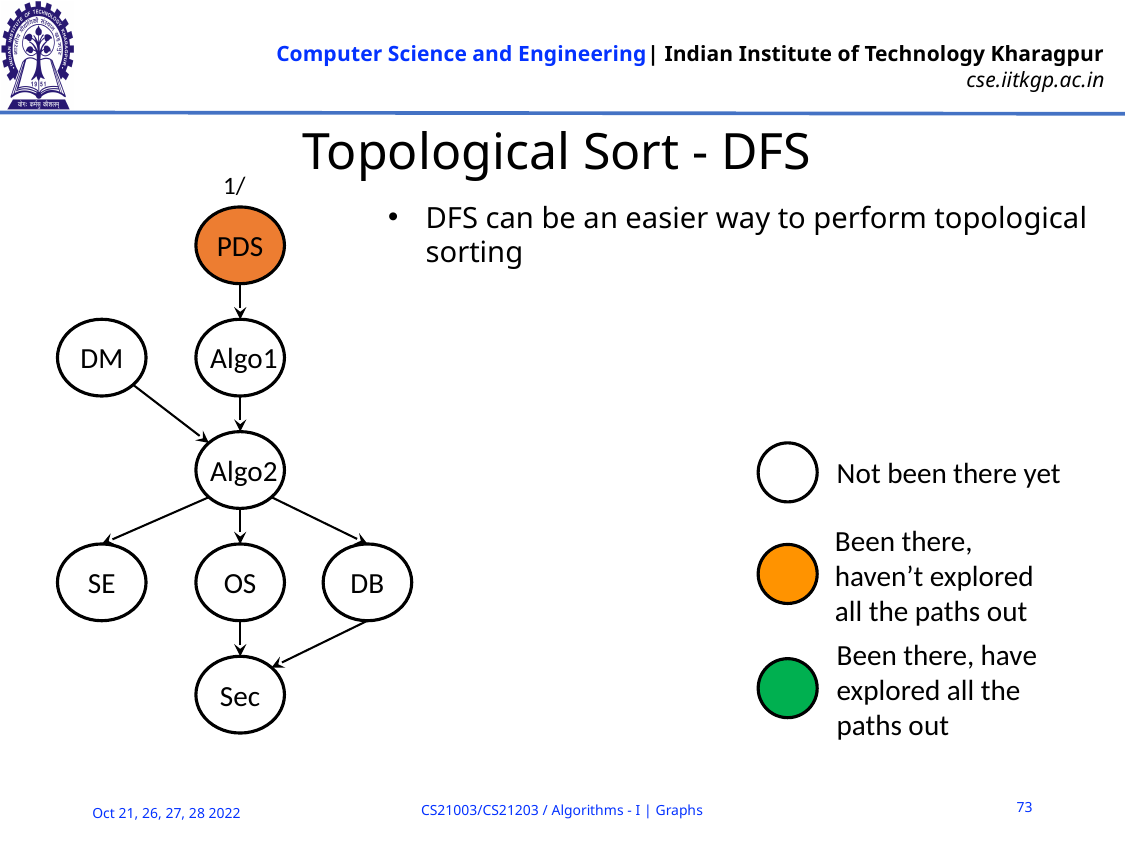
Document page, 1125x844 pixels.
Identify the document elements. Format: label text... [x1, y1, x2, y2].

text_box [758, 442, 1078, 751]
text_box 1/ [208, 161, 261, 206]
title Topological Sort - DFS [35, 78, 1078, 221]
text_box DFS can be an easier way to perform topological sorting [373, 193, 1106, 376]
picture [1, 1, 74, 110]
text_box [57, 206, 412, 734]
footer CS21003/CS21203 / Algorithms - I | Graphs [185, 787, 940, 833]
slide_number 73 [992, 785, 1048, 831]
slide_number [77, 798, 274, 844]
